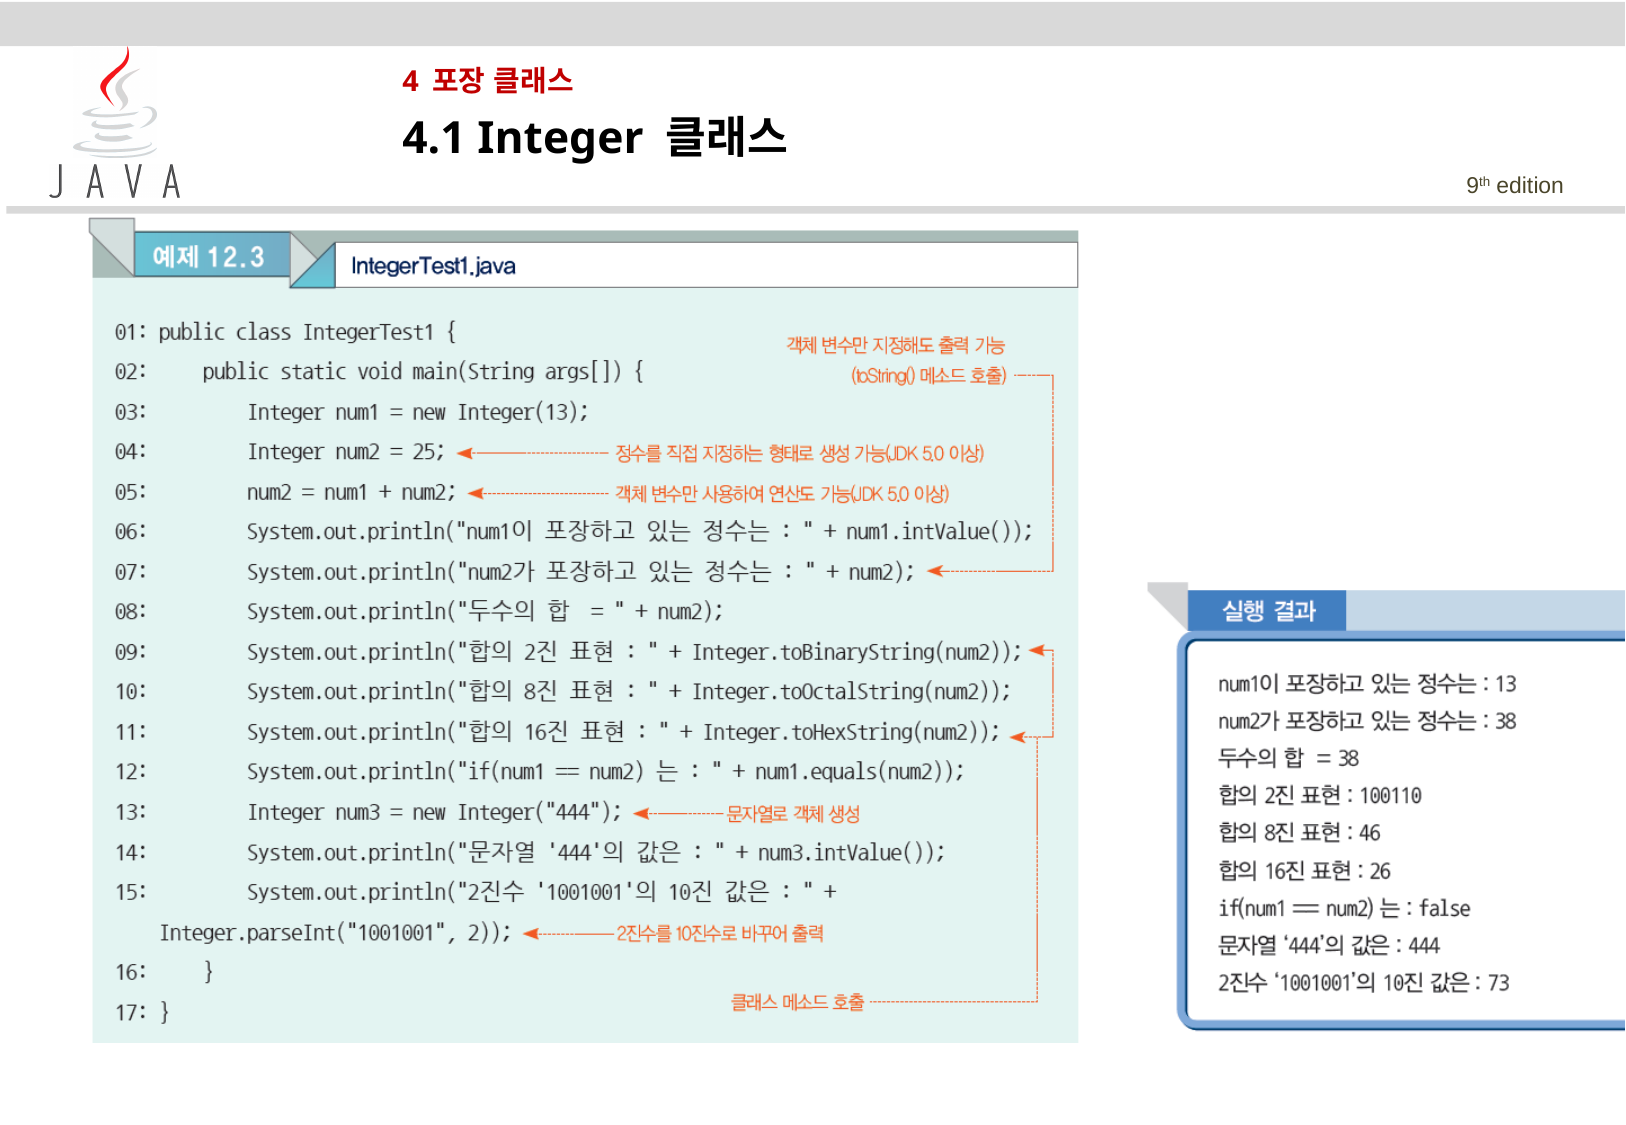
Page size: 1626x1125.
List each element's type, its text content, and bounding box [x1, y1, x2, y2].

picture [73, 46, 157, 158]
picture [87, 217, 1084, 1043]
picture [1142, 574, 1625, 1073]
list 4.1 Integer 클래스 [387, 101, 1545, 171]
title 4 포장 클래스 [387, 54, 1393, 105]
picture [49, 164, 180, 198]
